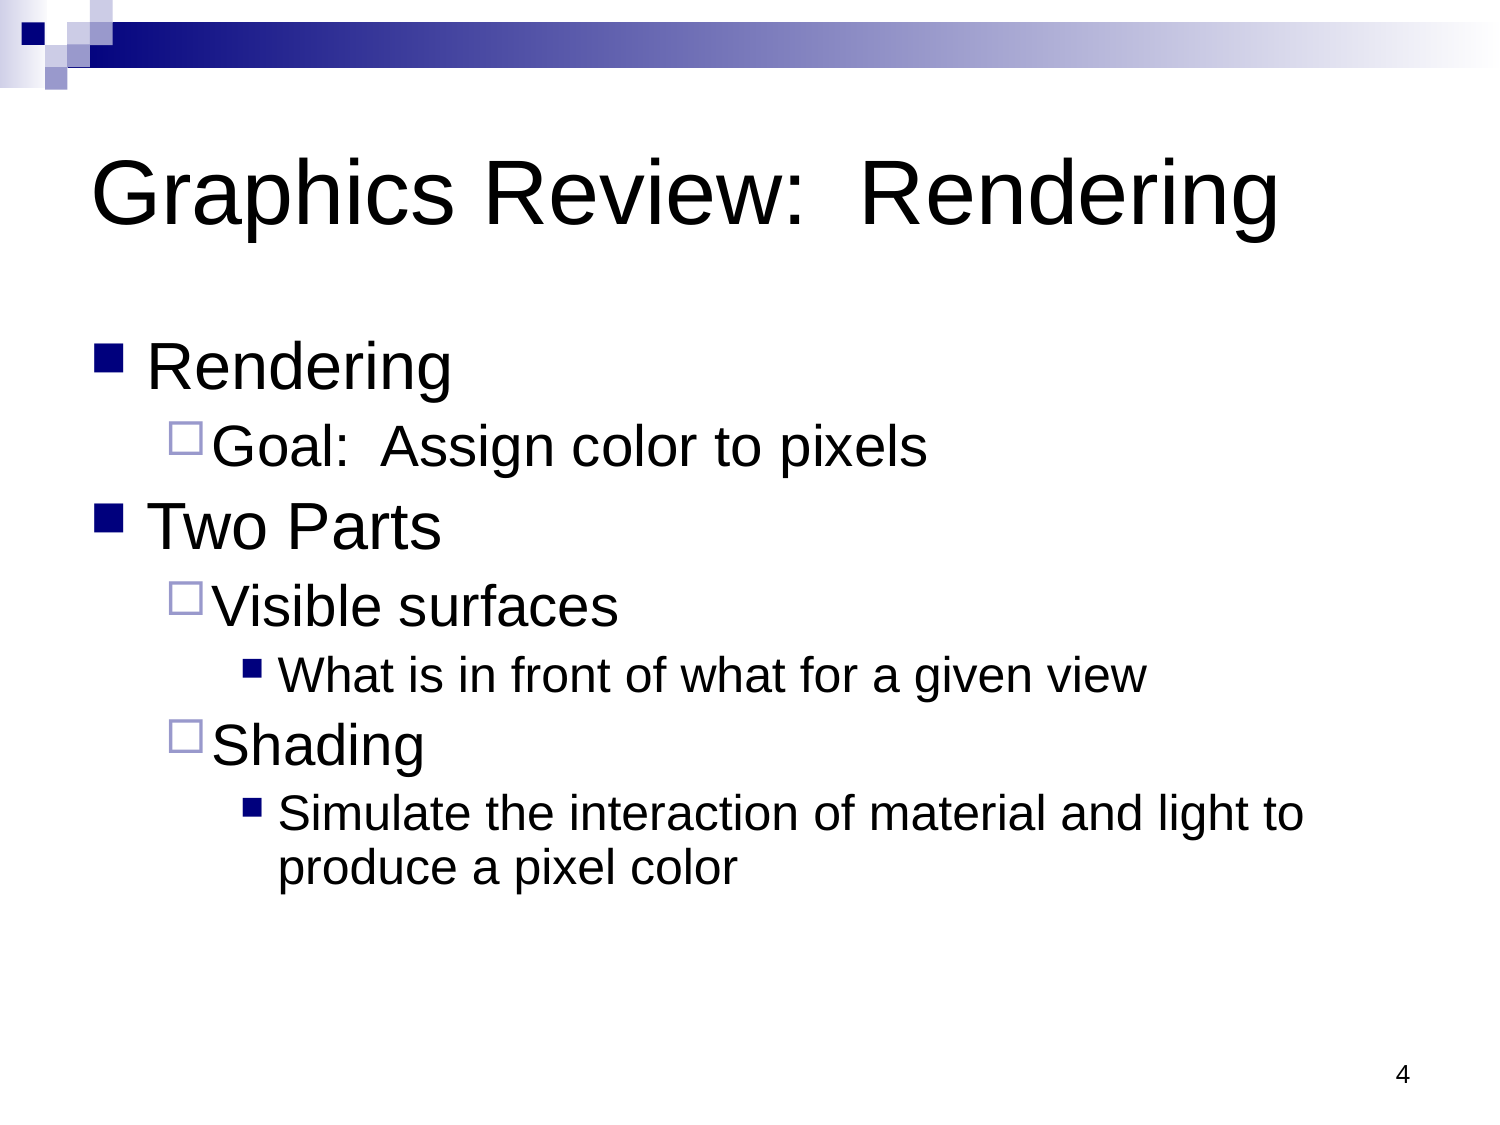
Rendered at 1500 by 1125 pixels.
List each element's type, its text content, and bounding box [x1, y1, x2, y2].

title Graphics Review: Rendering [75, 75, 1425, 300]
slide_number 4 [1074, 1025, 1425, 1100]
list Rendering Goal: Assign color to pixels Two Parts Visible surfaces What is in front of what for a given view Shading Simulate the interaction of material and light to produce a pixel color [75, 324, 1425, 963]
